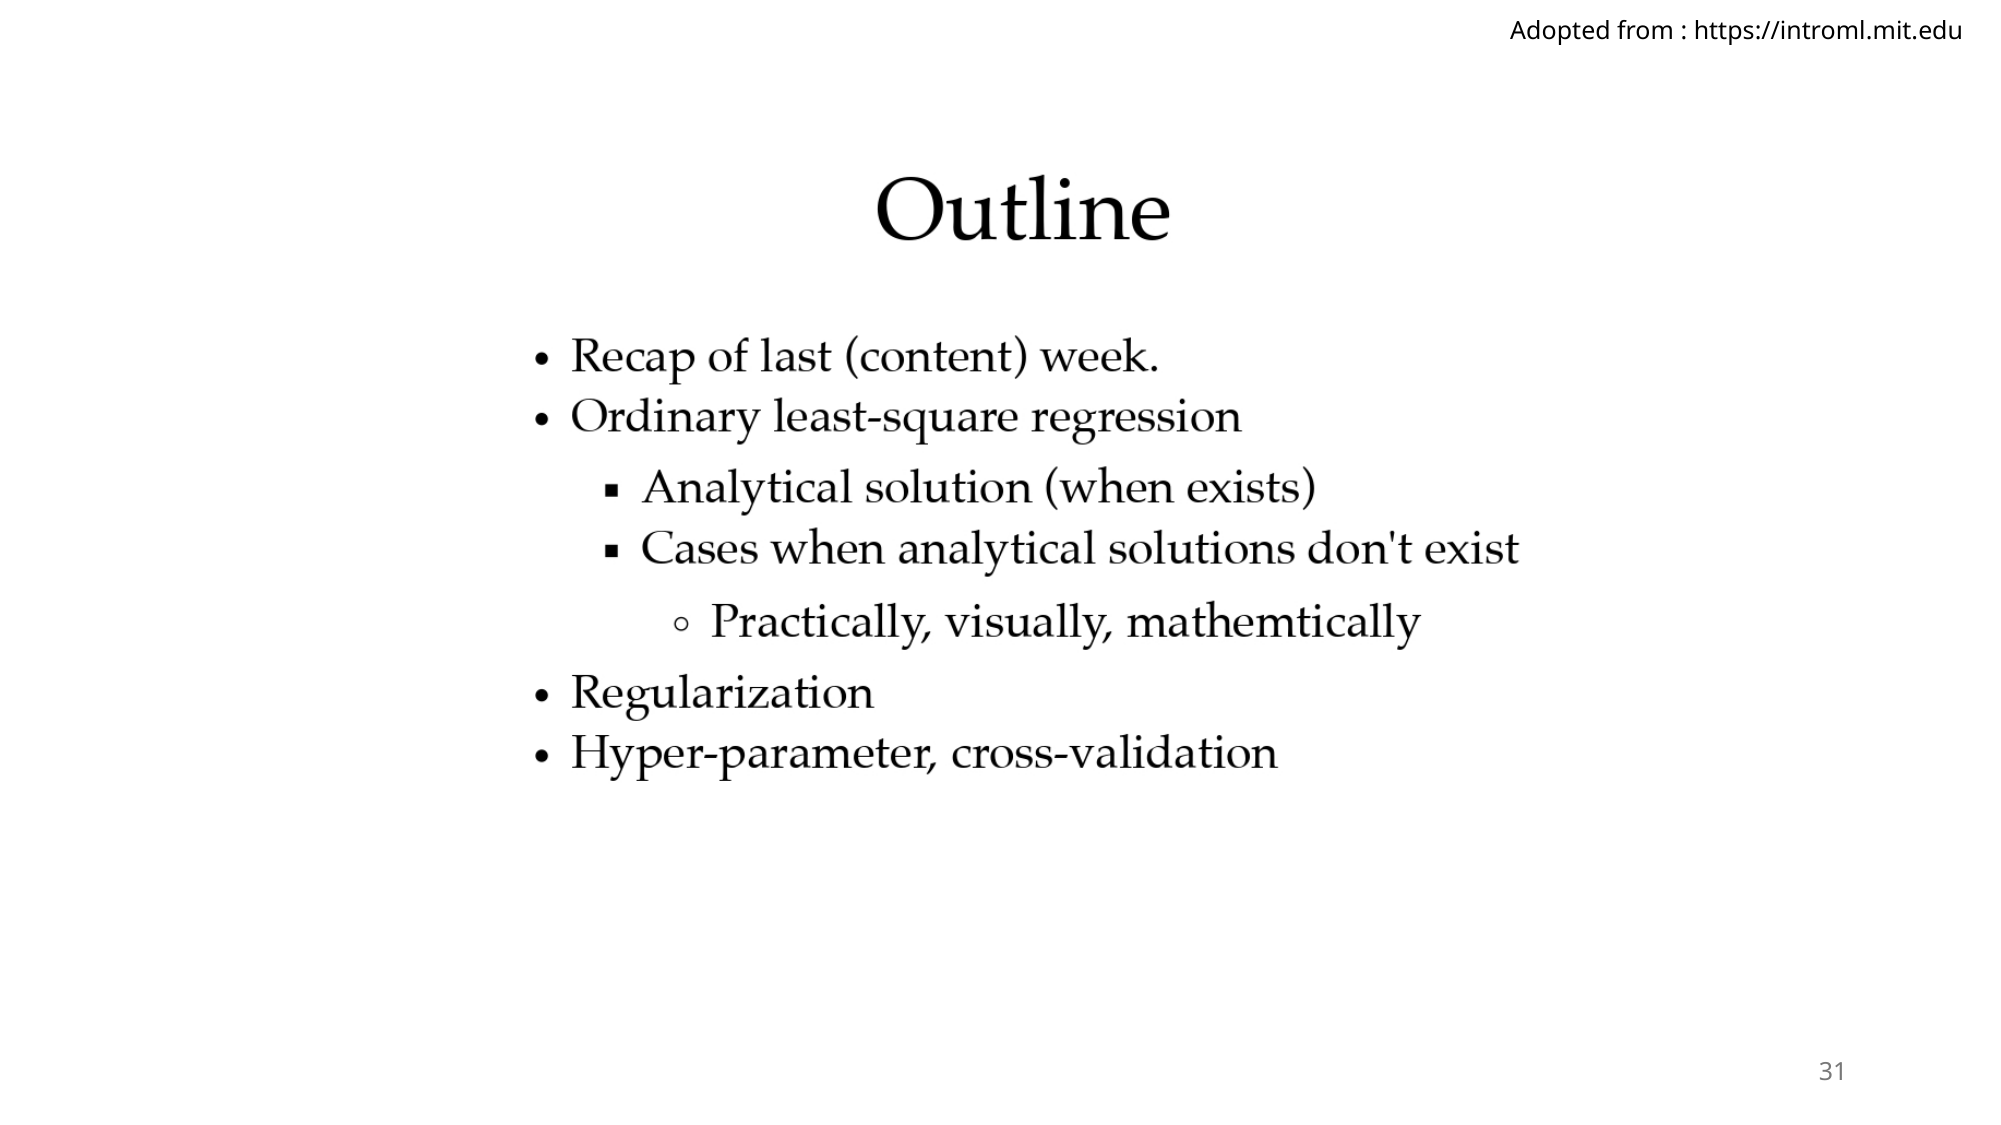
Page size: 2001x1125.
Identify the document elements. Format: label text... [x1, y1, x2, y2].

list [150, 59, 1898, 1043]
slide_number 31 [1412, 1043, 1863, 1103]
